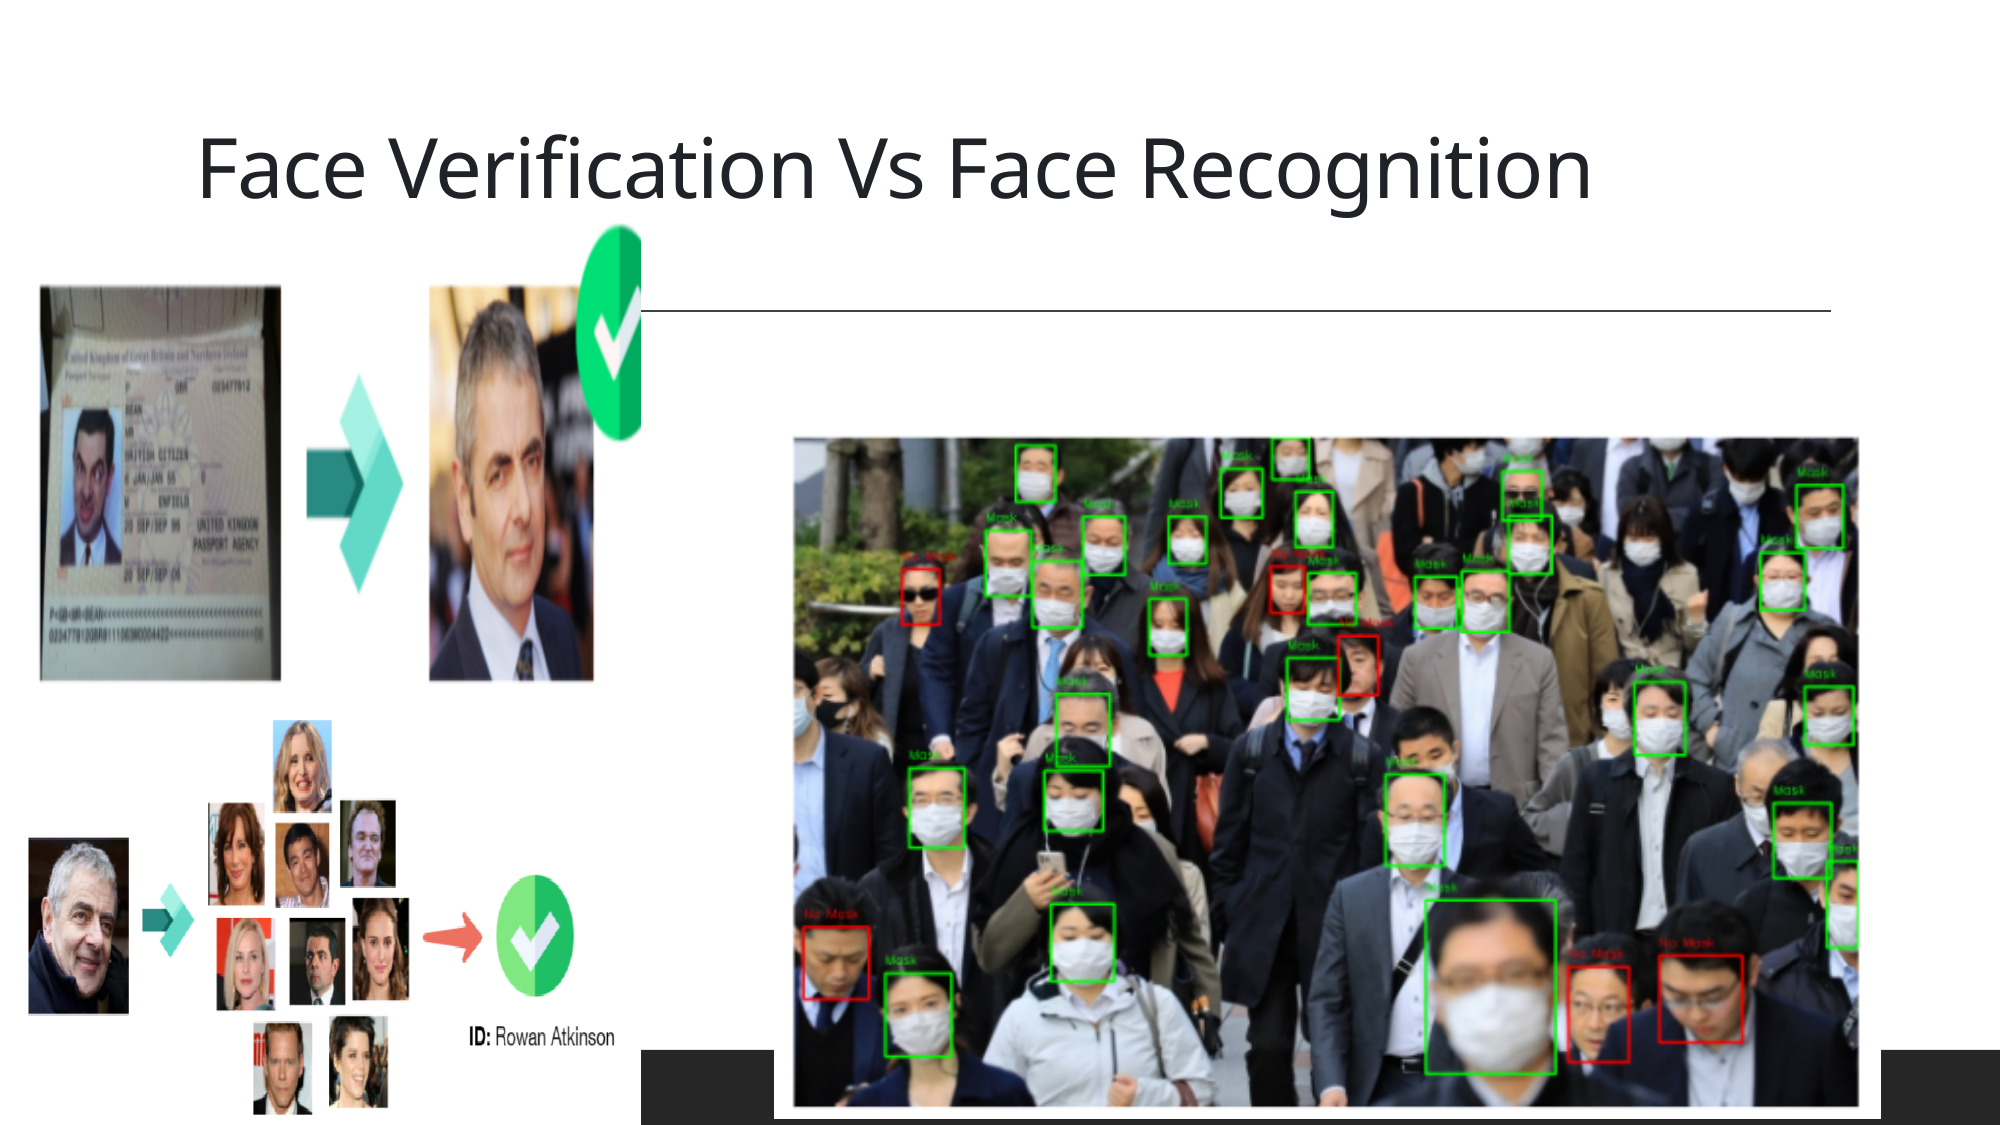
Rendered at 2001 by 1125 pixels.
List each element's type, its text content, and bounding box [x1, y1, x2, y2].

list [0, 215, 641, 696]
picture [774, 421, 1882, 1120]
title Face Verification Vs Face Recognition [180, 47, 1830, 224]
picture [0, 697, 641, 1125]
